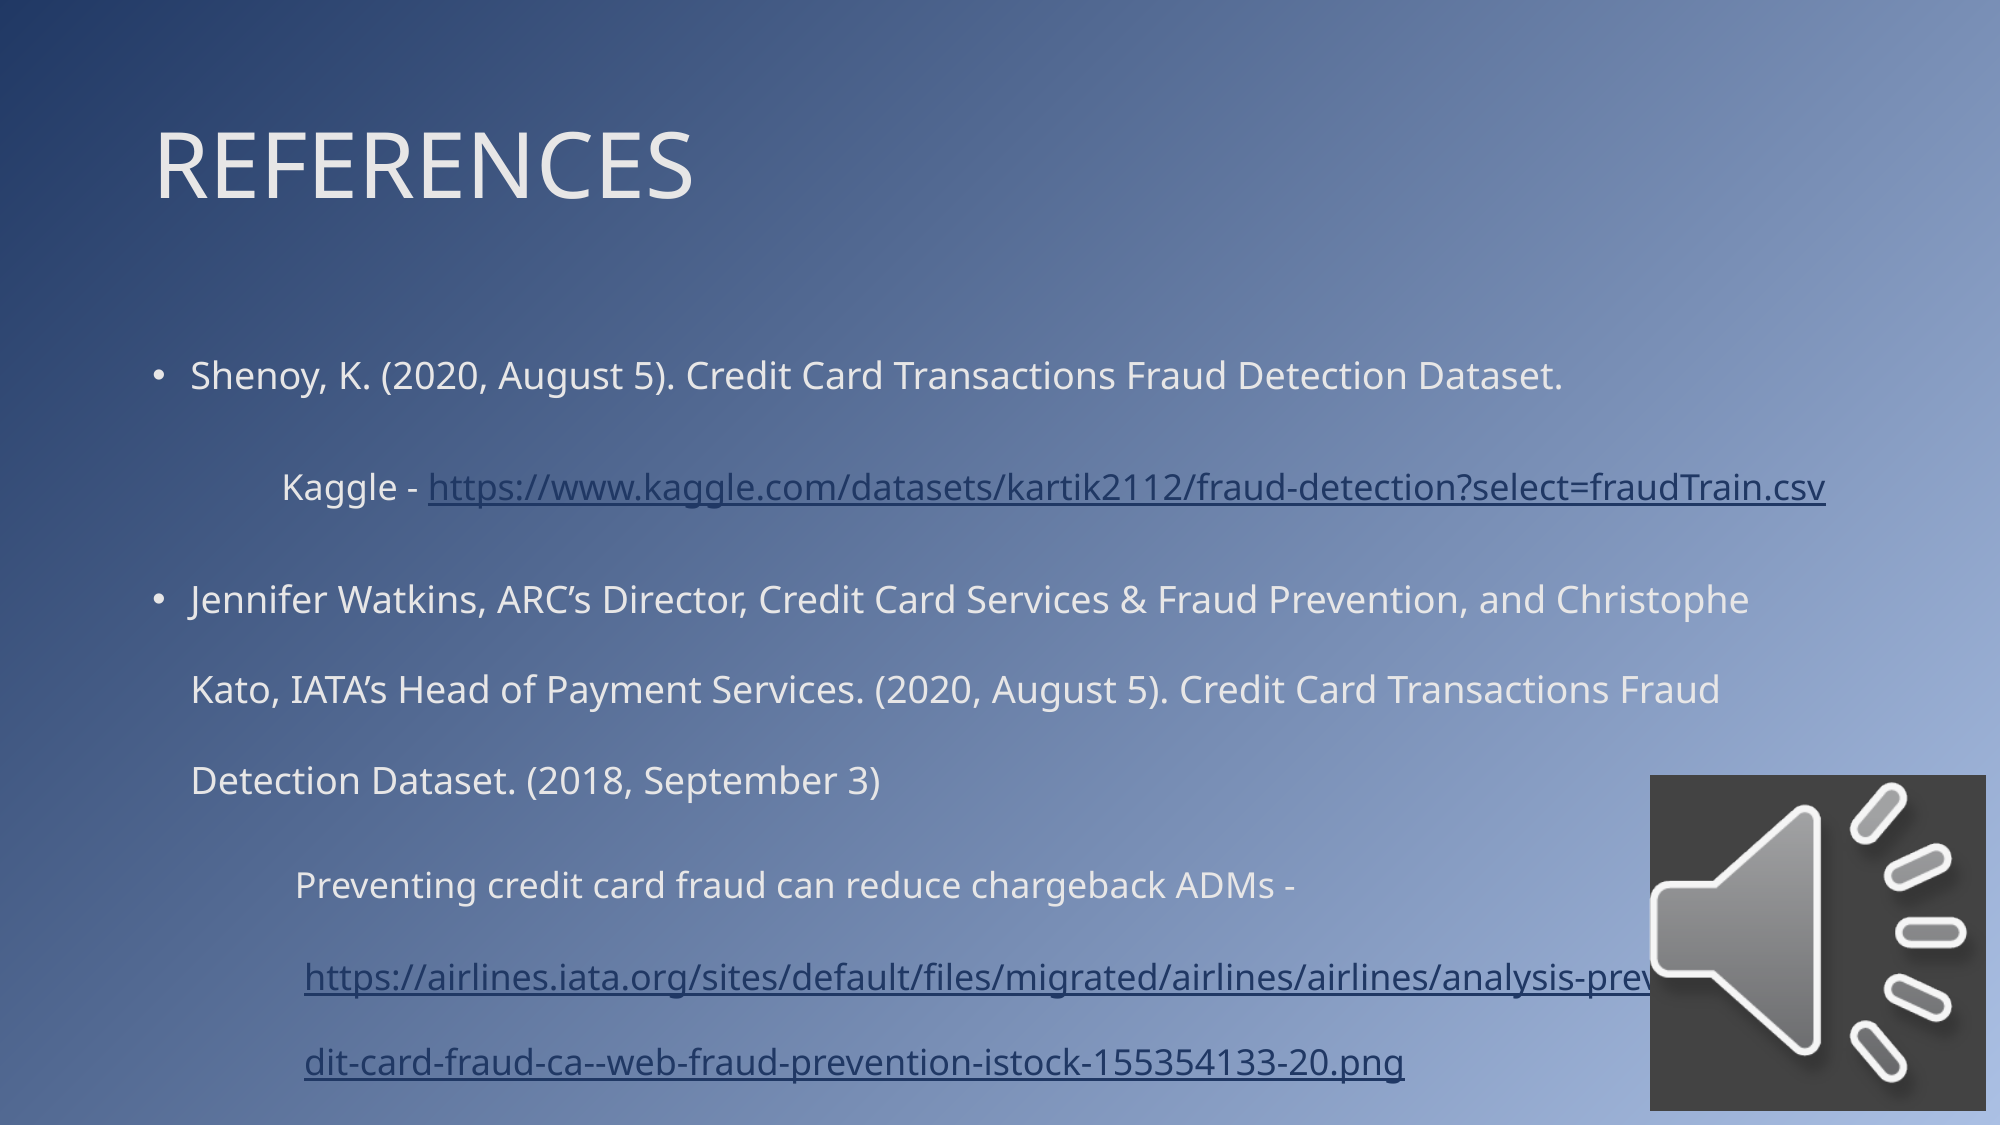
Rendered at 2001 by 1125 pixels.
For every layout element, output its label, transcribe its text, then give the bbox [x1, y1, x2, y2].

picture [1648, 773, 1987, 1112]
title REFERENCES [137, 59, 1863, 278]
list Shenoy, K. (2020, August 5). Credit Card Transactions Fraud Detection Dataset. Kaggle - https://www.kaggle.com/datasets/kartik2112/fraud-detection?select=fraudTrain.csv Jennifer Watkins, ARC’s Director, Credit Card Services & Fraud Prevention, and Christophe Kato, IATA’s Head of Payment Services. (2020, August 5). Credit Card Transactions Fraud Detection Dataset. (2018, September 3) Preventing credit card fraud can reduce chargeback ADMs - https://airlines.iata.org/sites/default/files/migrated/airlines/airlines/analysis-preventing-credit-card-fraud-ca--web-fraud-prevention-istock-155354133-20.png [137, 299, 1863, 1014]
